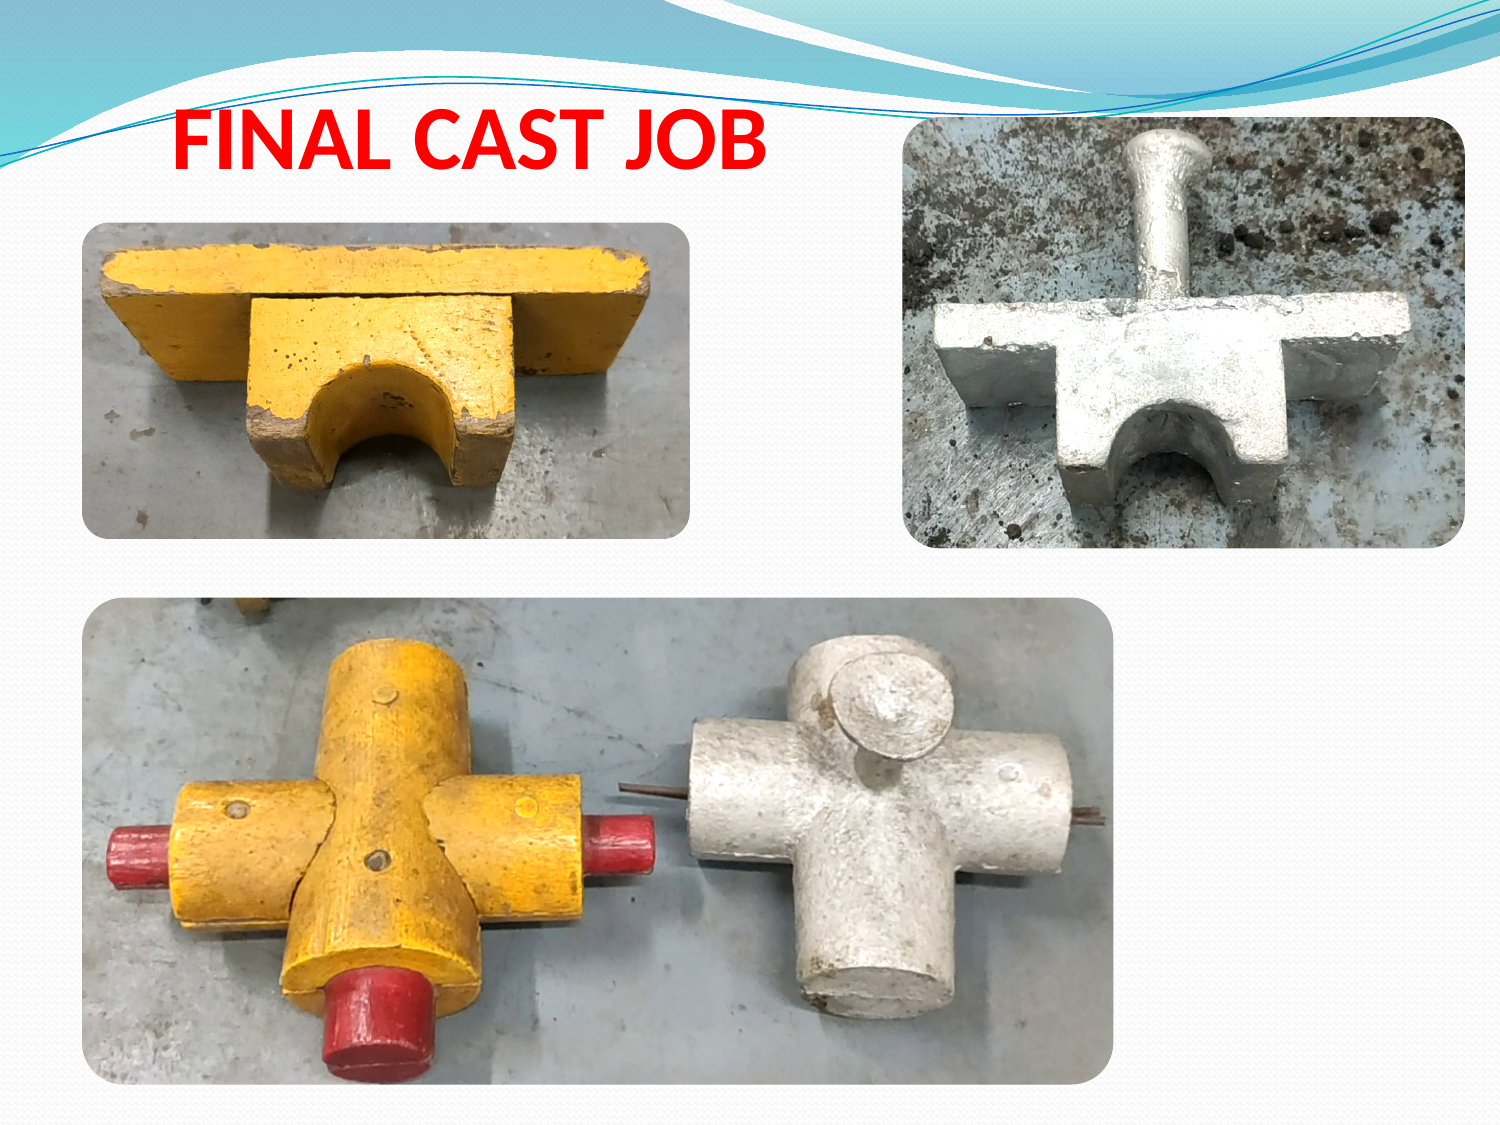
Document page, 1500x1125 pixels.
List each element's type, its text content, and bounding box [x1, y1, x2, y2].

title FINAL CAST JOB [46, 0, 1397, 188]
picture [81, 222, 690, 540]
picture [902, 116, 1466, 549]
picture [81, 597, 1114, 1085]
